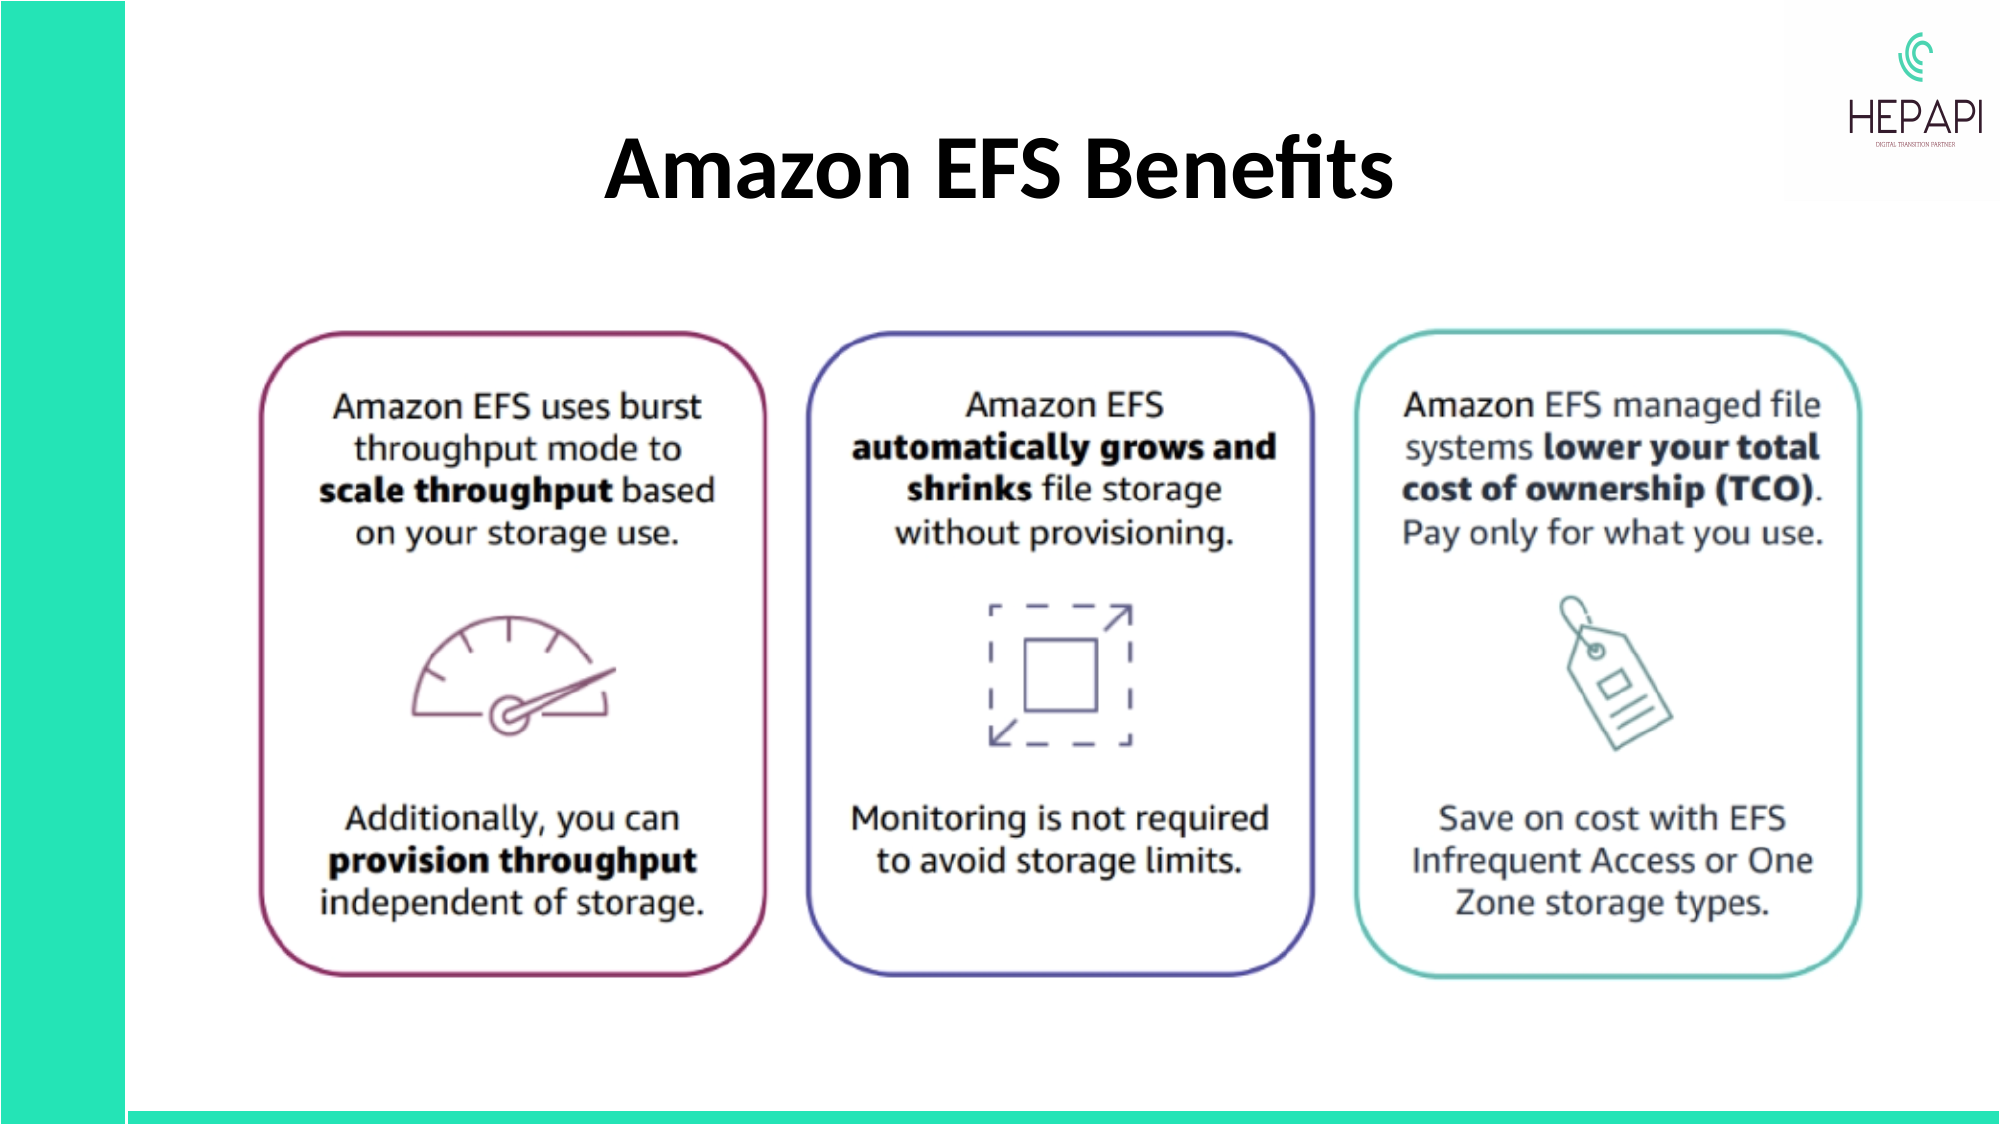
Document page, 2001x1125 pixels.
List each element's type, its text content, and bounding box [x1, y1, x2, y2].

picture [1784, 0, 2000, 201]
picture [245, 305, 1881, 1003]
text_box [0, 0, 127, 1125]
title Amazon EFS Benefits [136, 59, 1863, 278]
text_box [126, 1109, 2000, 1125]
